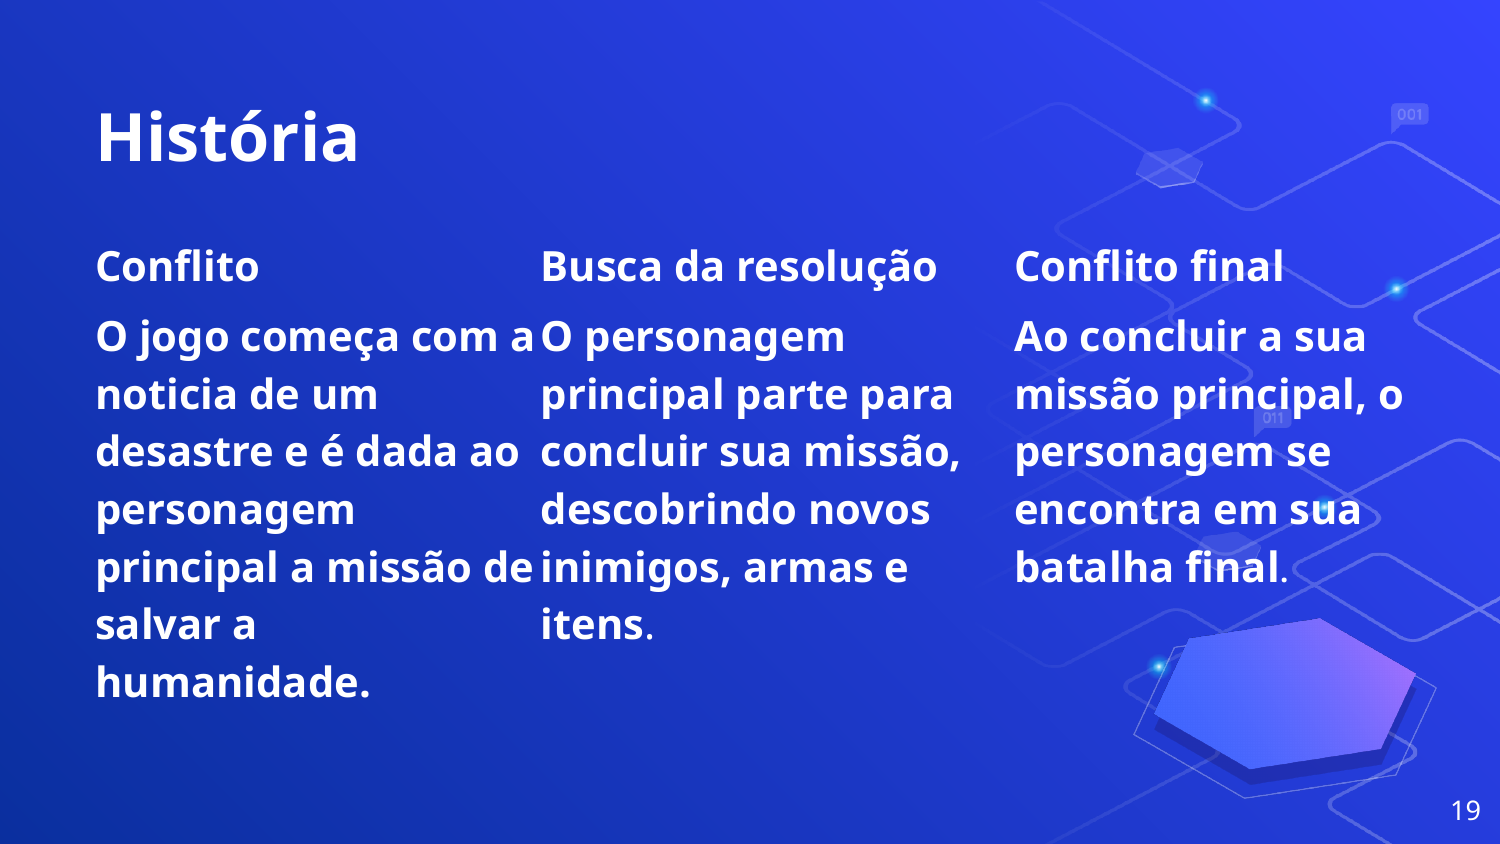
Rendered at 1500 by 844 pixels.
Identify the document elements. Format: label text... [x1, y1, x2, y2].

list Busca da resolução O personagem principal parte para concluir sua missão, descobrindo novos inimigos, armas e itens. [540, 232, 969, 489]
list Conflito O jogo começa com a noticia de um desastre e é dada ao personagem principal a missão de salvar a humanidade. [95, 232, 540, 489]
list Conflito final Ao concluir a sua missão principal, o personagem se encontra em sua batalha final. [1014, 232, 1460, 520]
slide_number 19 [1391, 779, 1482, 844]
title História [95, 33, 1146, 175]
picture [0, 0, 1500, 844]
